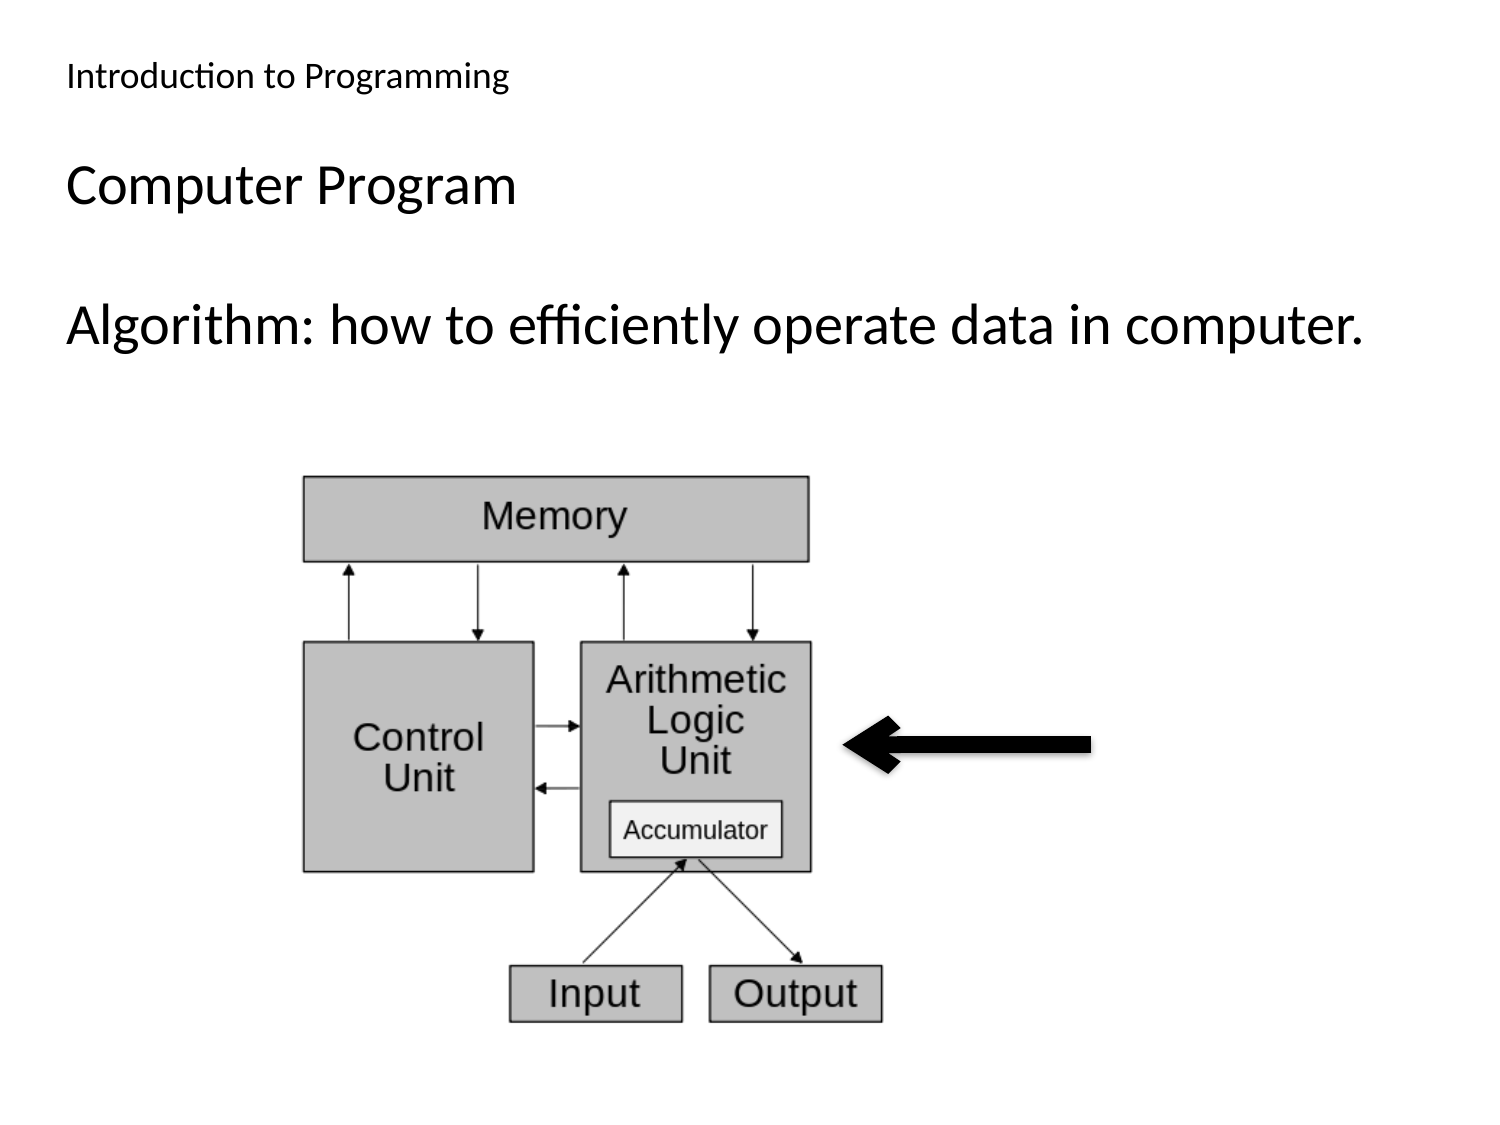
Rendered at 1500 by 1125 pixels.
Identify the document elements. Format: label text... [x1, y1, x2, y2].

picture [289, 460, 898, 1040]
text_box Computer Program Algorithm: how to efficiently operate data in computer. [51, 138, 1475, 364]
text_box Introduction to Programming [51, 43, 533, 103]
